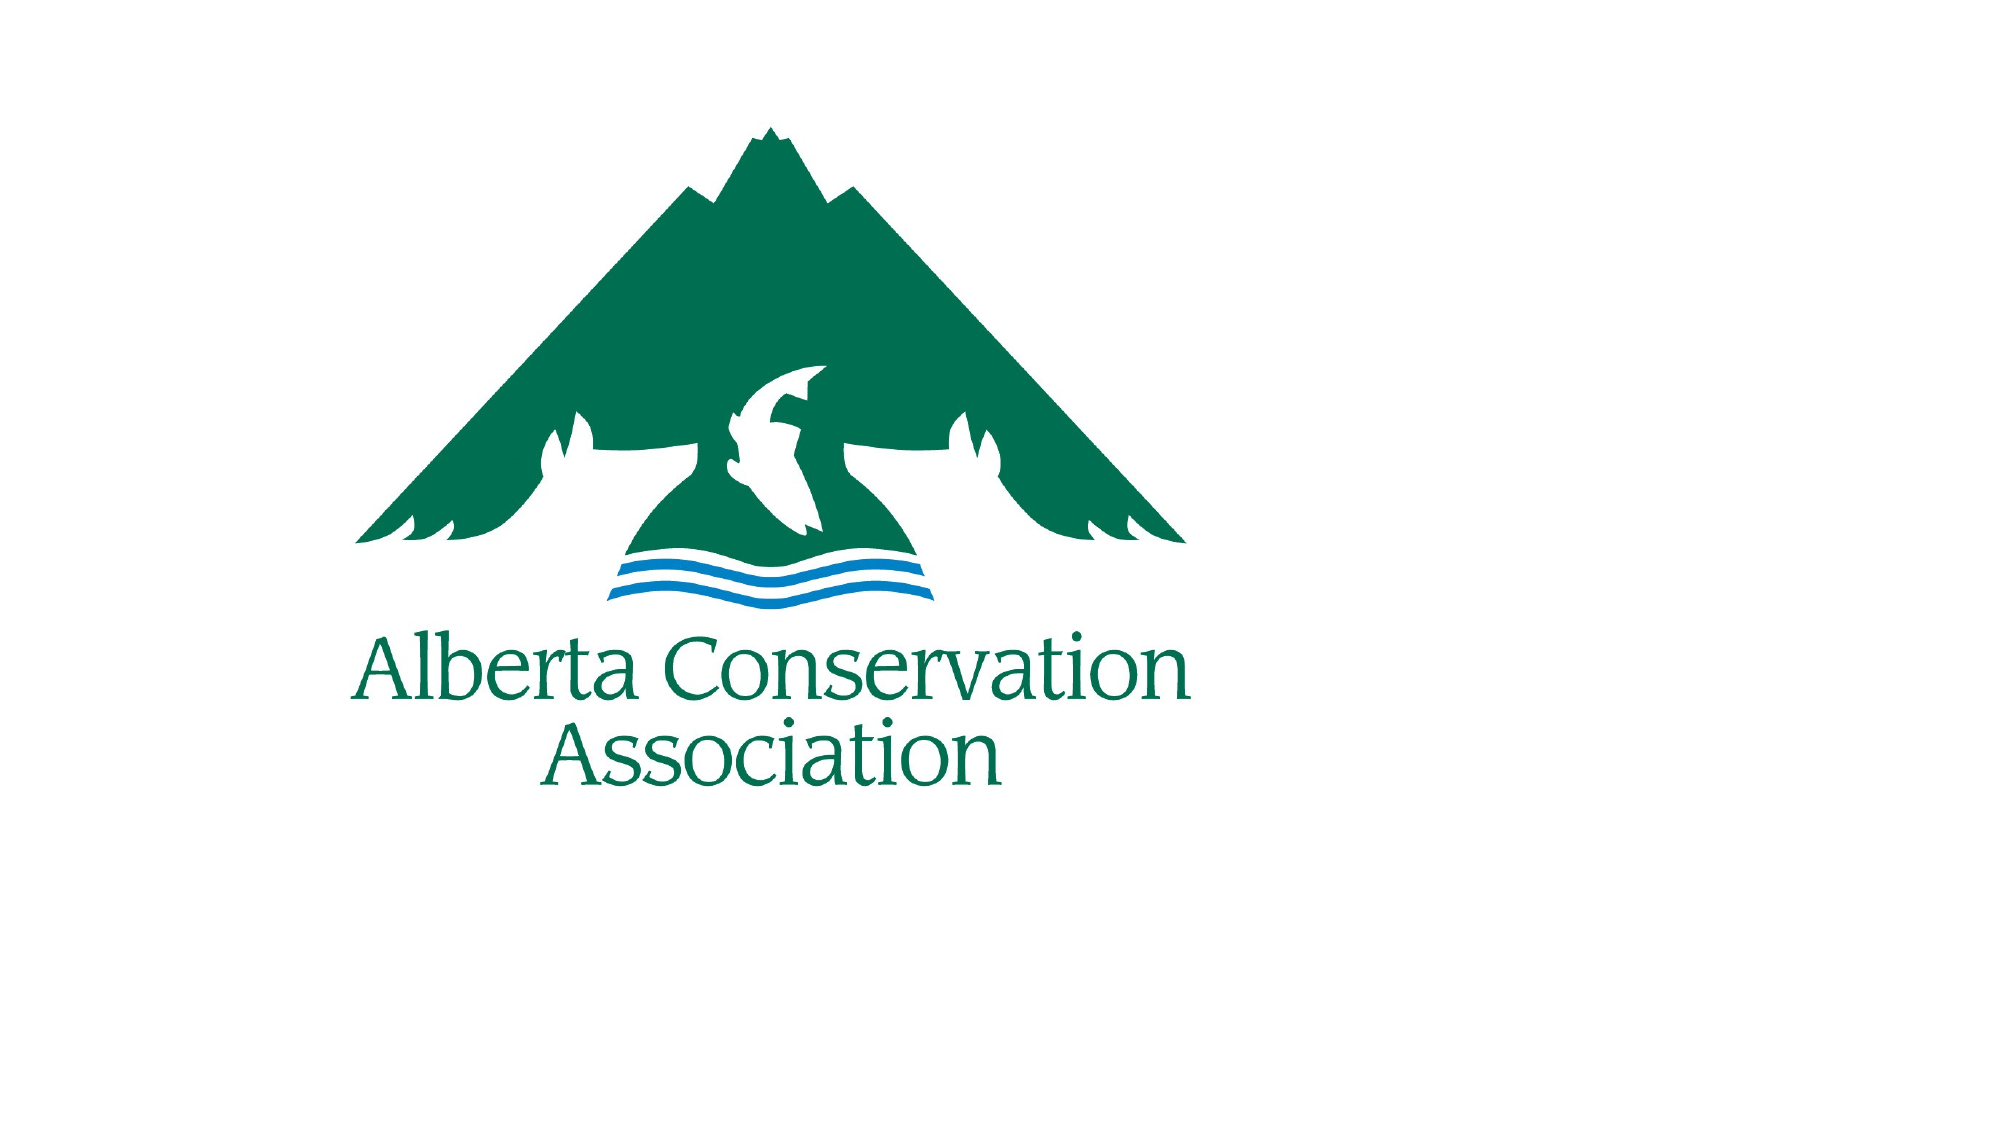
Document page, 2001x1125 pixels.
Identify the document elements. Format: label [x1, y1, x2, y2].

picture [325, 110, 1210, 817]
text_box [0, 0, 1537, 928]
